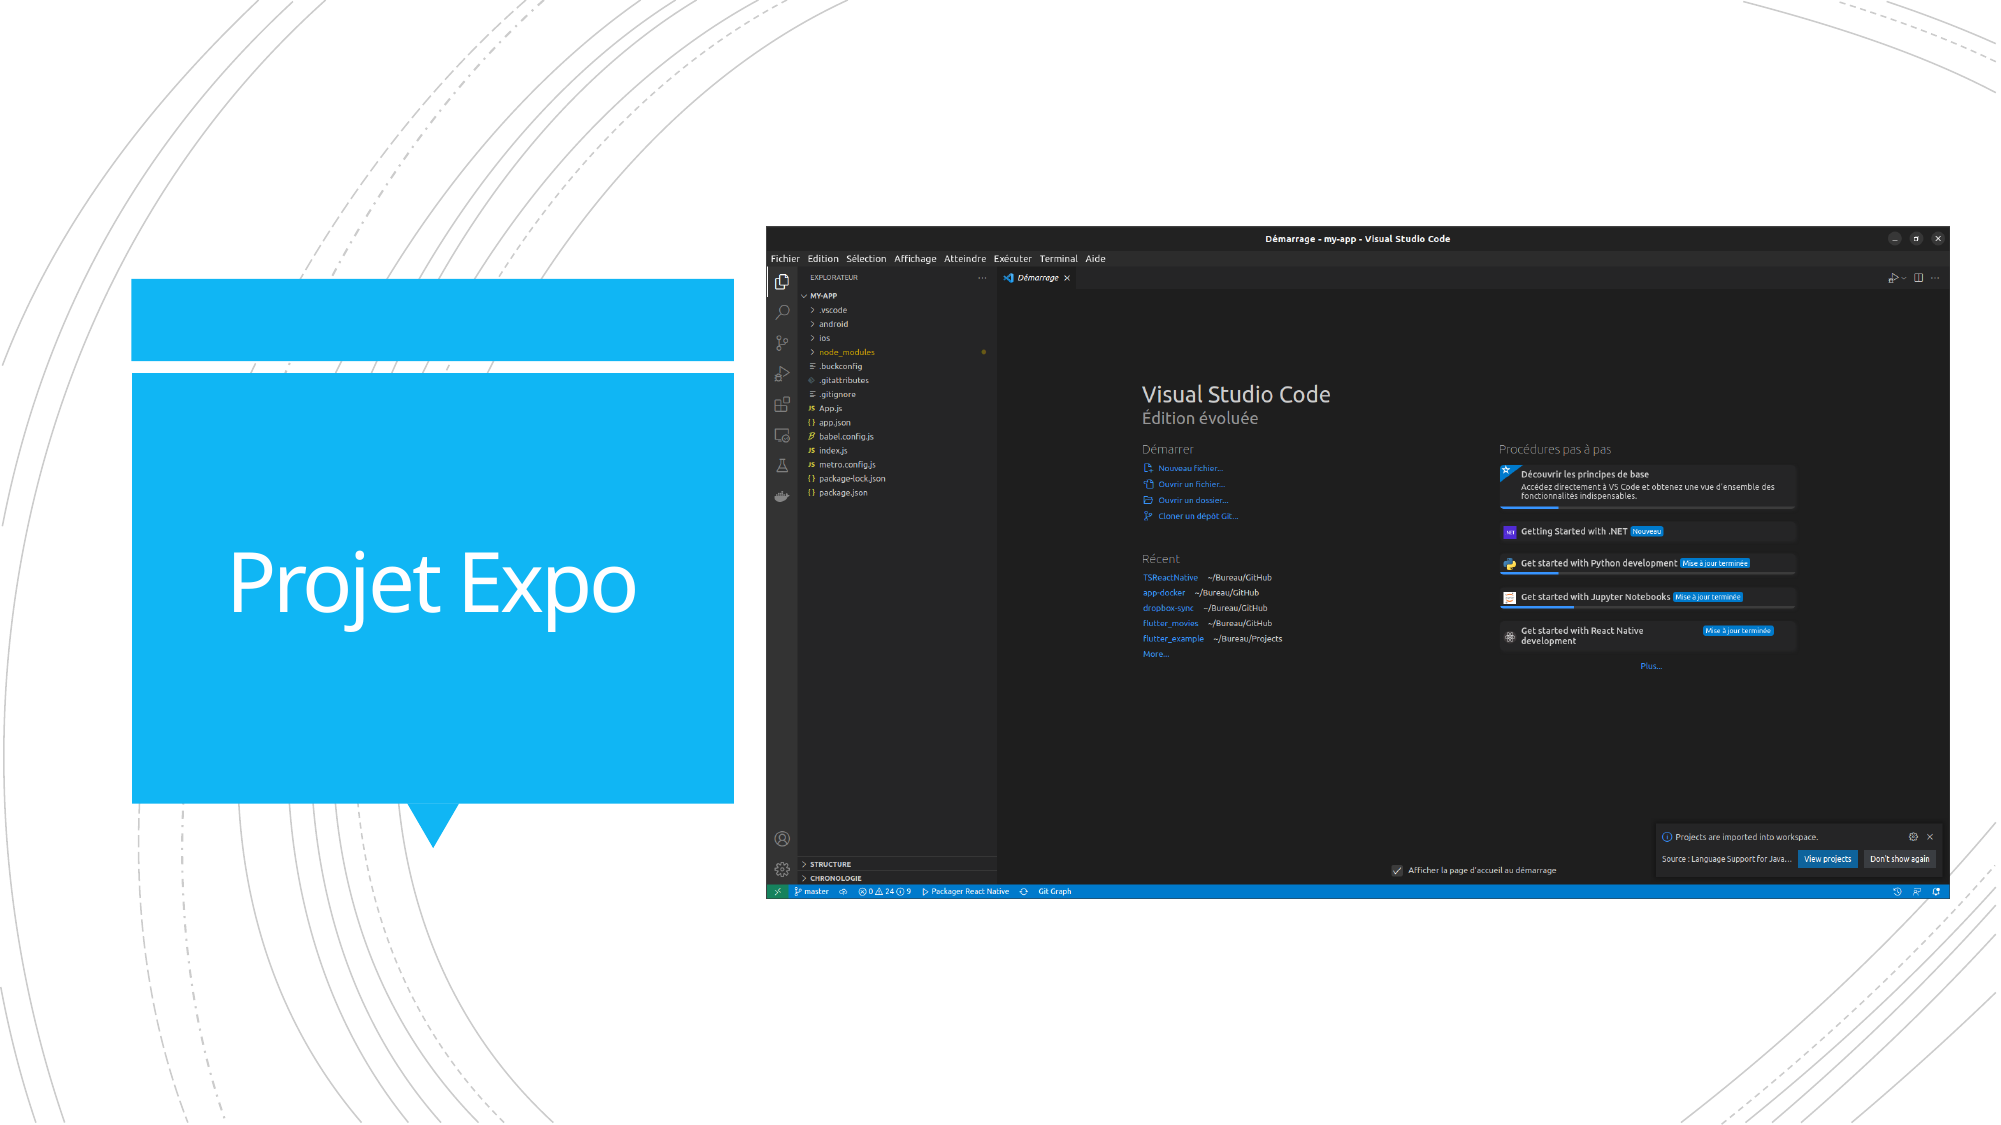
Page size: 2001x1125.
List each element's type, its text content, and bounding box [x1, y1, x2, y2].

picture [766, 226, 1950, 899]
title Projet Expo [145, 385, 721, 789]
